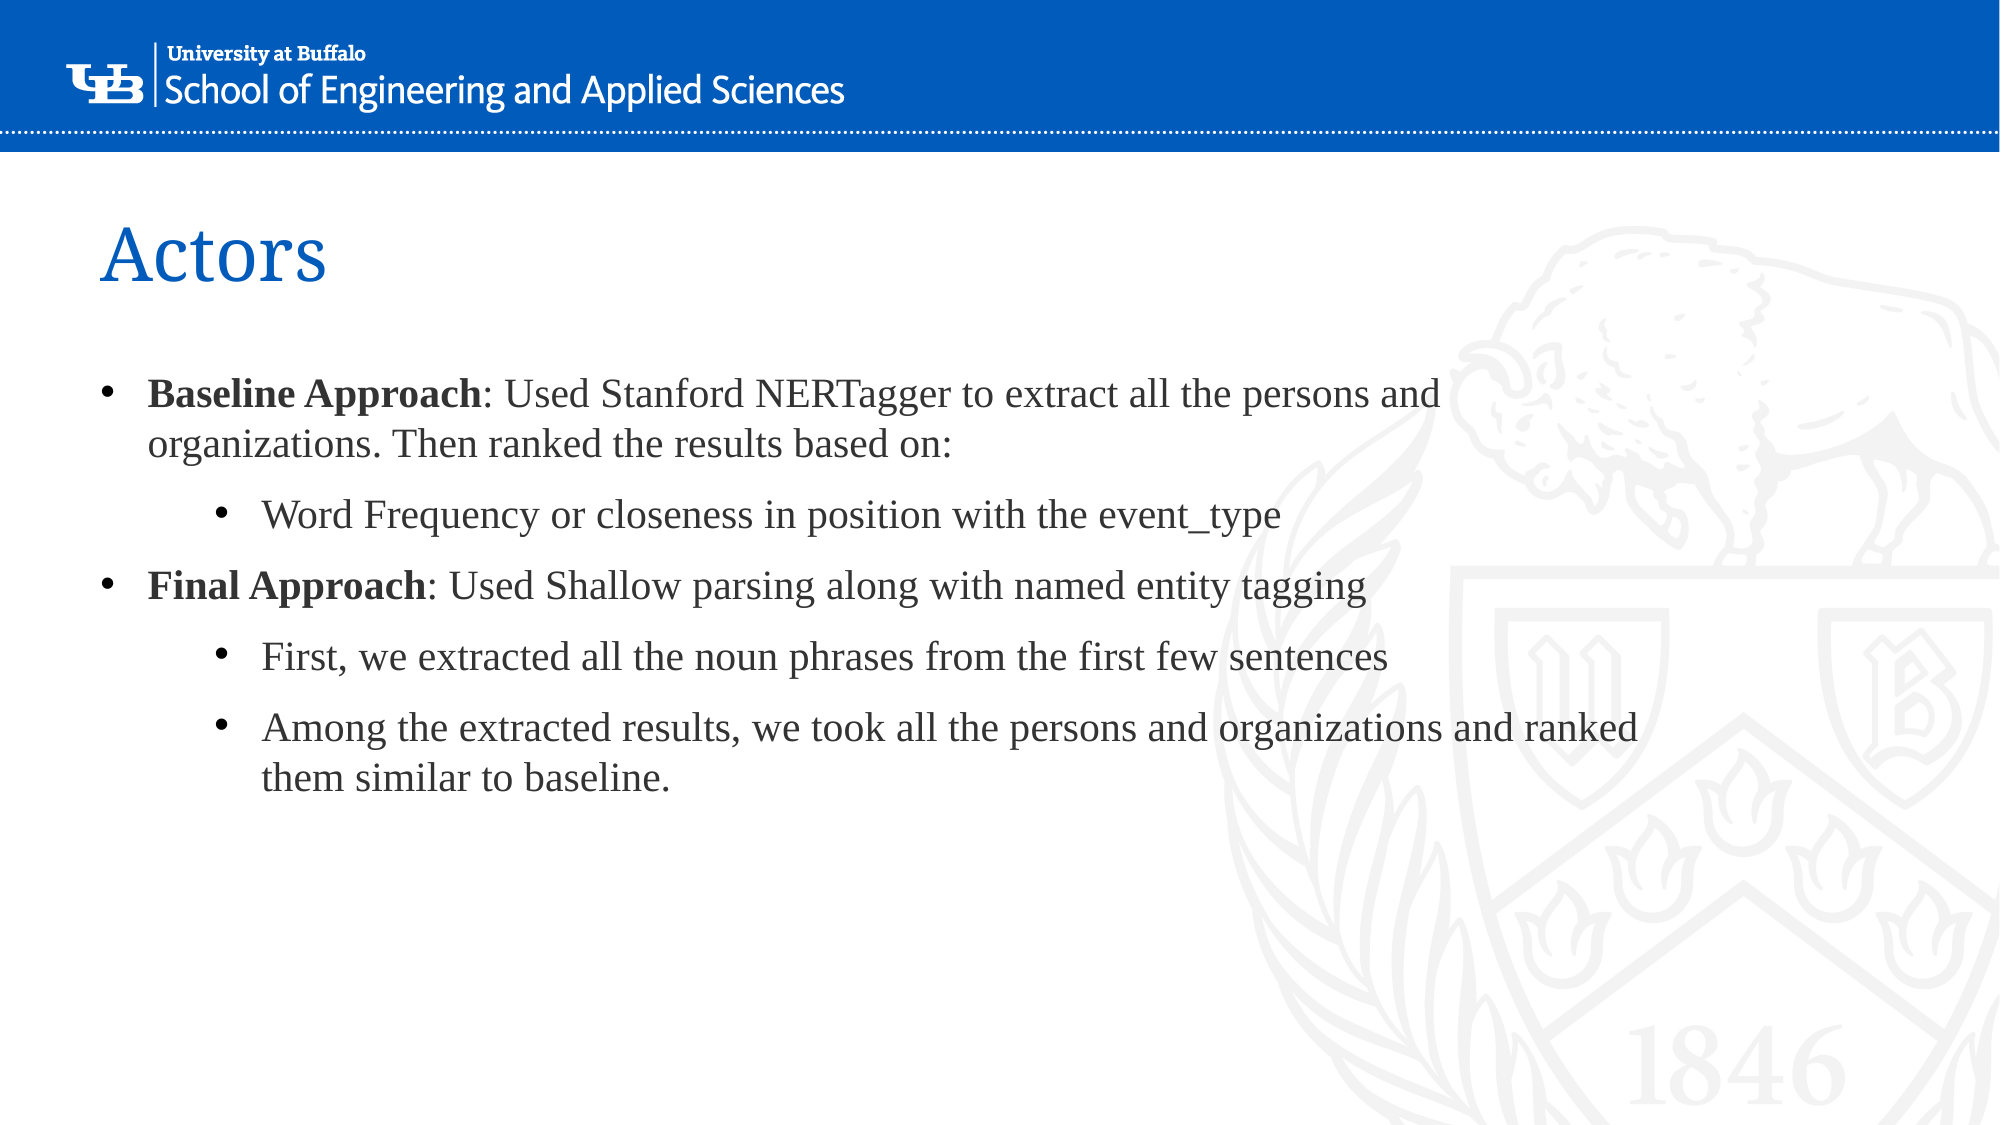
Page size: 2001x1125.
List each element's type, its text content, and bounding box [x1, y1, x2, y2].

title Actors [92, 216, 1819, 335]
list Baseline Approach: Used Stanford NERTagger to extract all the persons and organizations. Then ranked the results based on: Word Frequency or closeness in position with the event_type Final Approach: Used Shallow parsing along with named entity tagging First, we extracted all the noun phrases from the first few sentences Among the extracted results, we took all the persons and organizations and ranked them similar to baseline. [92, 357, 1682, 991]
picture [0, 0, 2000, 1125]
